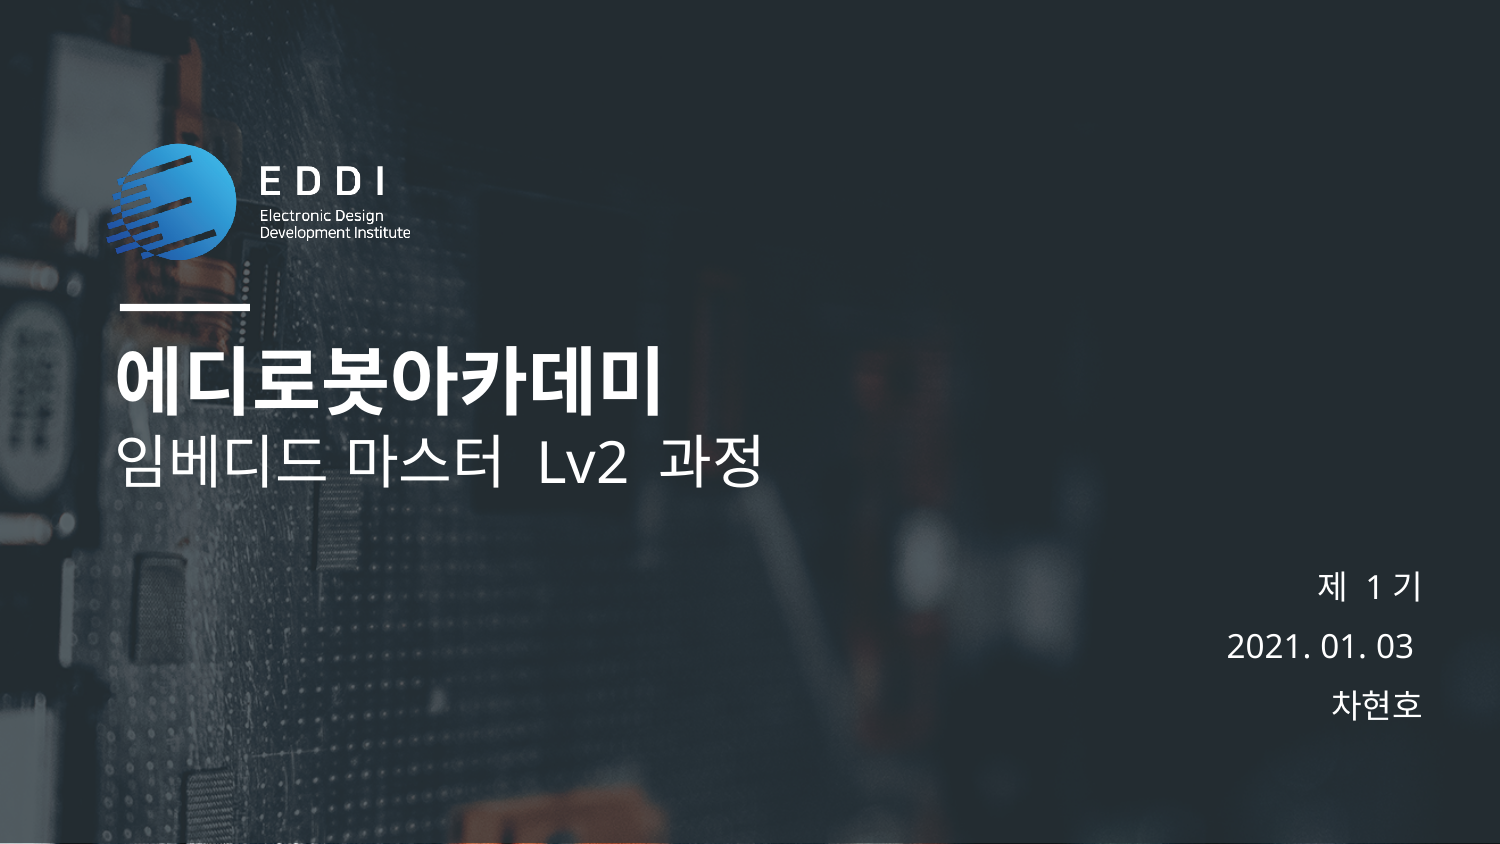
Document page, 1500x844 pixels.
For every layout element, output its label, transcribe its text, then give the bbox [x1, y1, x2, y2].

text_box 제 1기 2021. 01. 03 차현호 [915, 539, 1438, 732]
picture [100, 43, 417, 360]
text_box 에디로봇아카데미 임베디드 마스터 Lv2 과정 [100, 327, 1483, 503]
